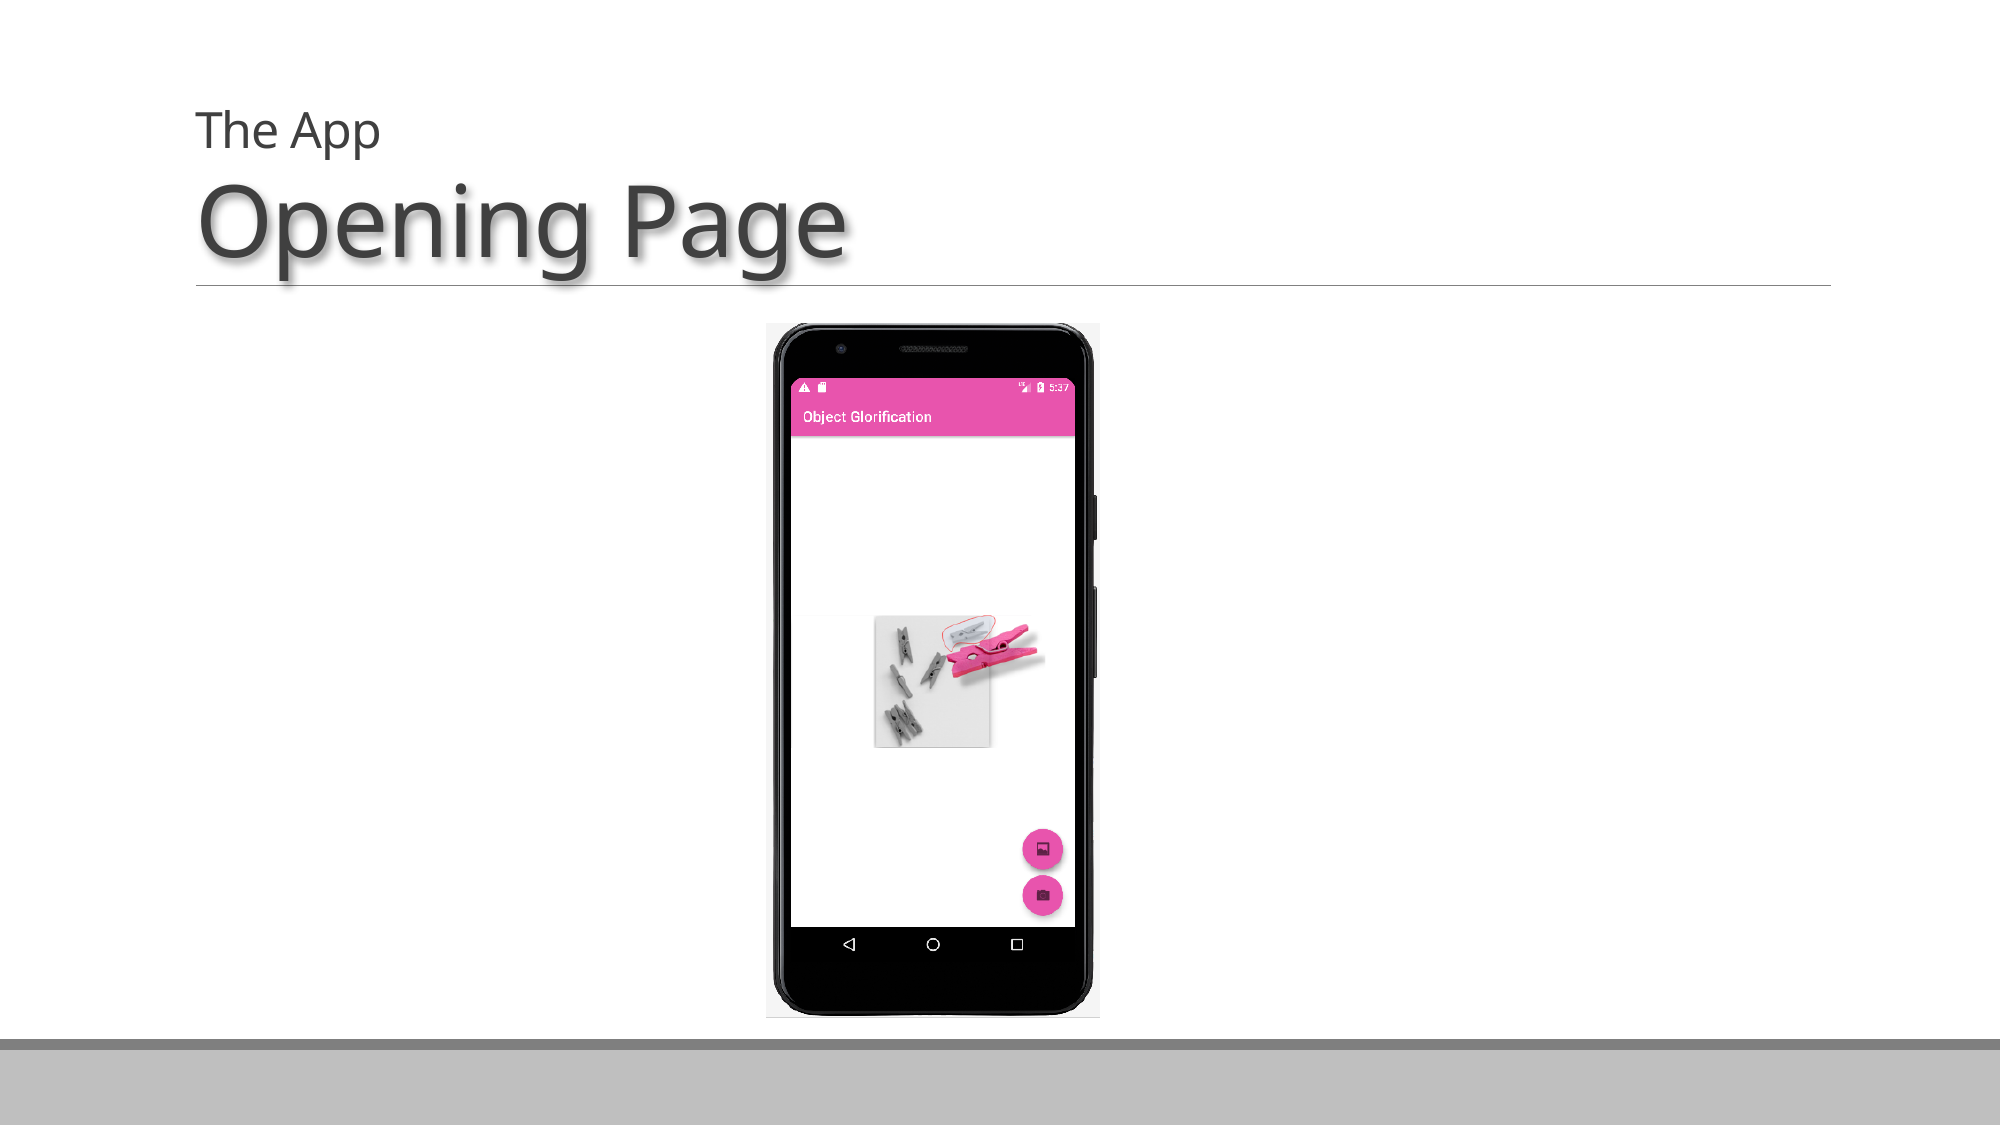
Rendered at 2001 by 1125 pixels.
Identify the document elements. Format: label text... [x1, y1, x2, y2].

title The App [180, 70, 1830, 166]
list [764, 317, 1100, 1018]
text_box Opening Page [179, 46, 1830, 285]
